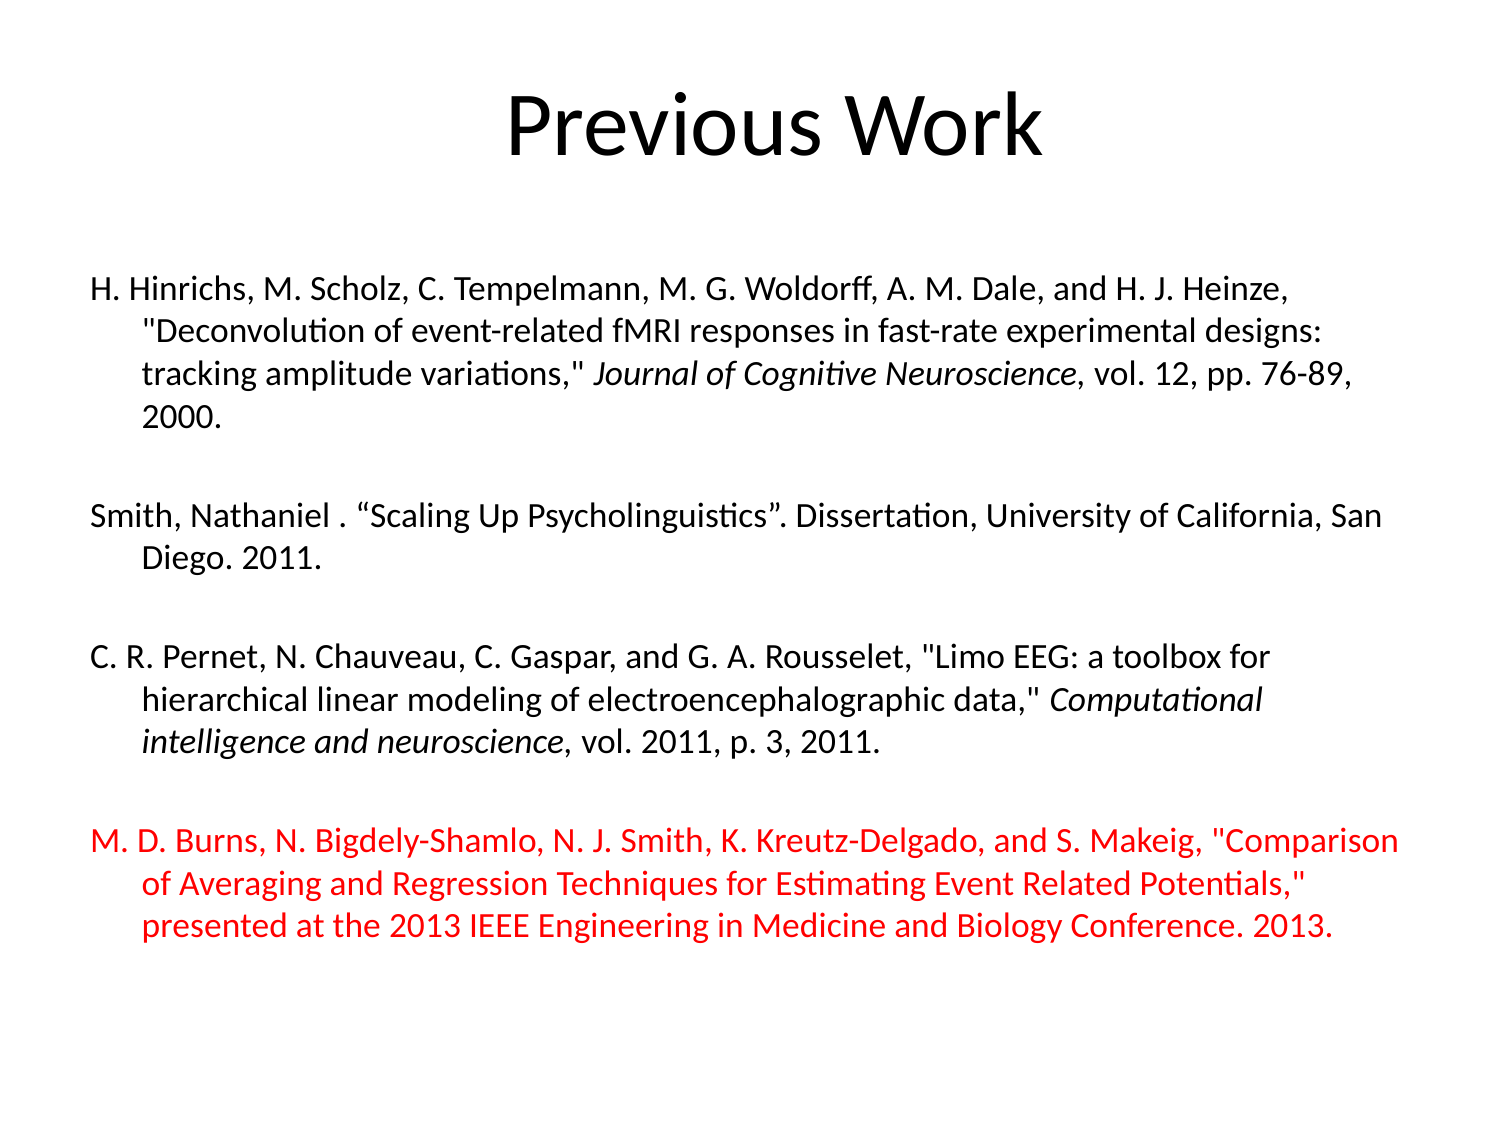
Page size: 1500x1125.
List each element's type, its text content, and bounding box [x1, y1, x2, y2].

list H. Hinrichs, M. Scholz, C. Tempelmann, M. G. Woldorff, A. M. Dale, and H. J. Heinze, "Deconvolution of event-related fMRI responses in fast-rate experimental designs: tracking amplitude variations," Journal of Cognitive Neuroscience, vol. 12, pp. 76-89, 2000. Smith, Nathaniel . “Scaling Up Psycholinguistics”. Dissertation, University of California, San Diego. 2011. C. R. Pernet, N. Chauveau, C. Gaspar, and G. A. Rousselet, "Limo EEG: a toolbox for hierarchical linear modeling of electroencephalographic data," Computational intelligence and neuroscience, vol. 2011, p. 3, 2011. M. D. Burns, N. Bigdely-Shamlo, N. J. Smith, K. Kreutz-Delgado, and S. Makeig, "Comparison of Averaging and Regression Techniques for Estimating Event Related Potentials," presented at the 2013 IEEE Engineering in Medicine and Biology Conference. 2013. [75, 257, 1425, 1000]
text_box Previous Work [99, 24, 1450, 213]
